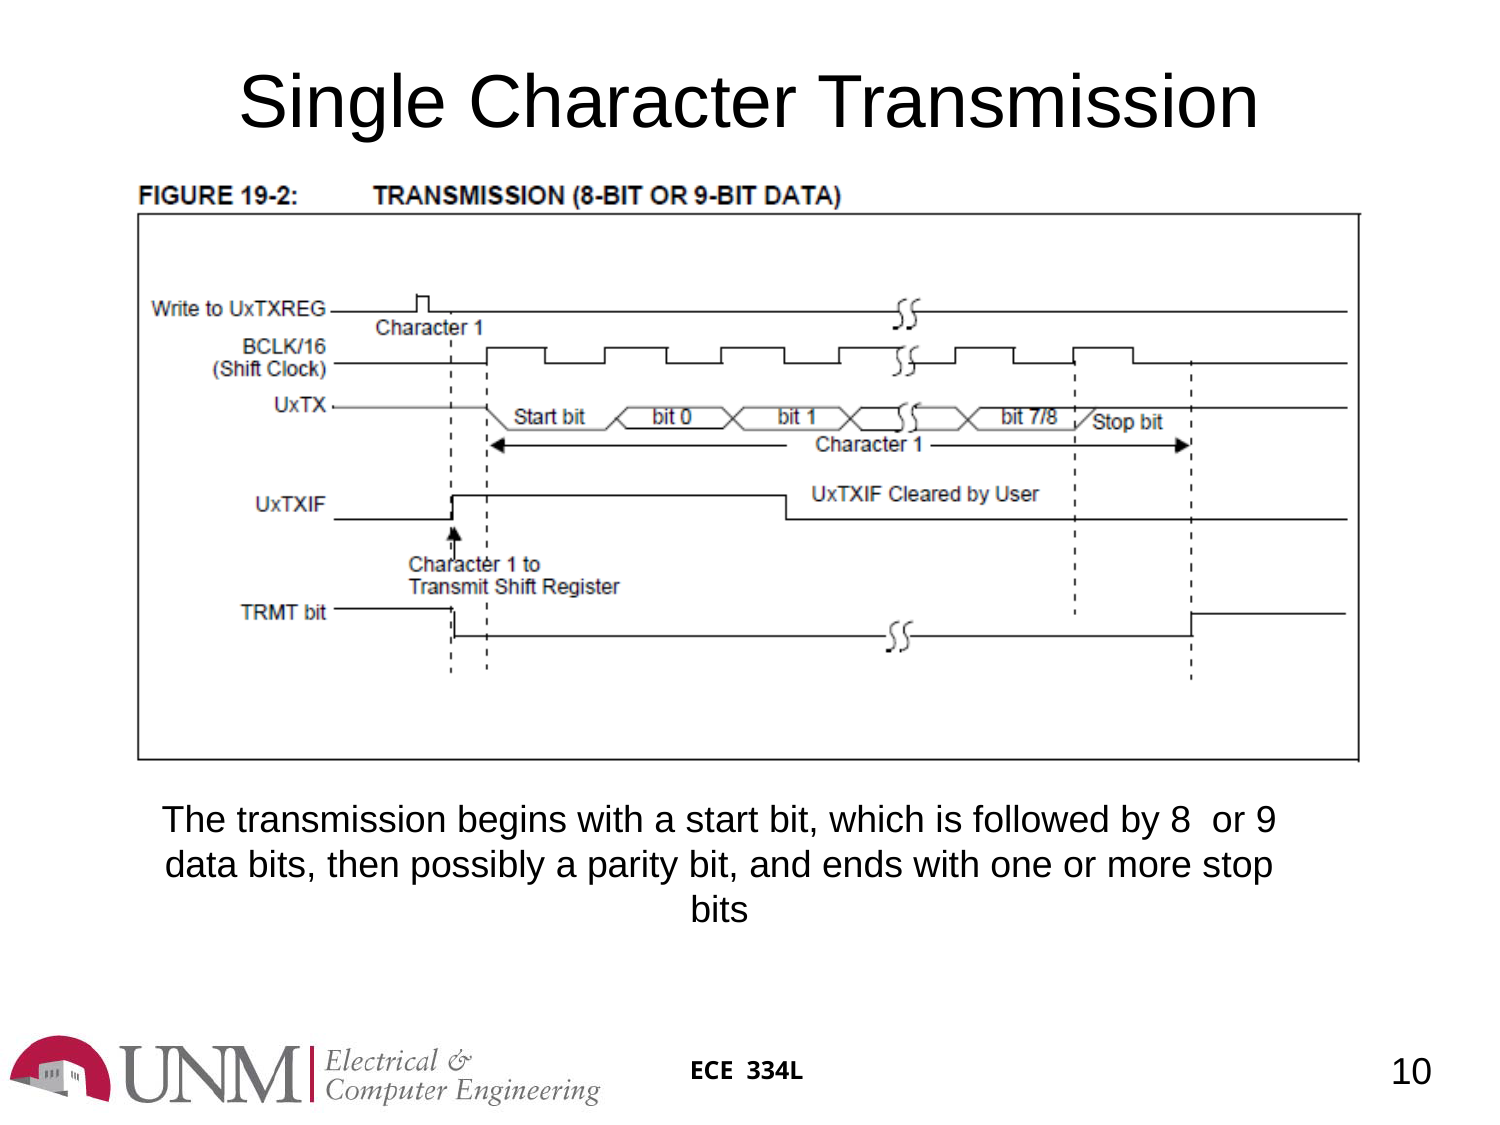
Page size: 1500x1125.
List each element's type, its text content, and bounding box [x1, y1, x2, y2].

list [112, 174, 1388, 788]
text_box The transmission begins with a start bit, which is followed by 8 or 9 data bits, then possibly a parity bit, and ends with one or more stop bits [137, 797, 1302, 938]
title Single Character Transmission [74, 44, 1426, 151]
